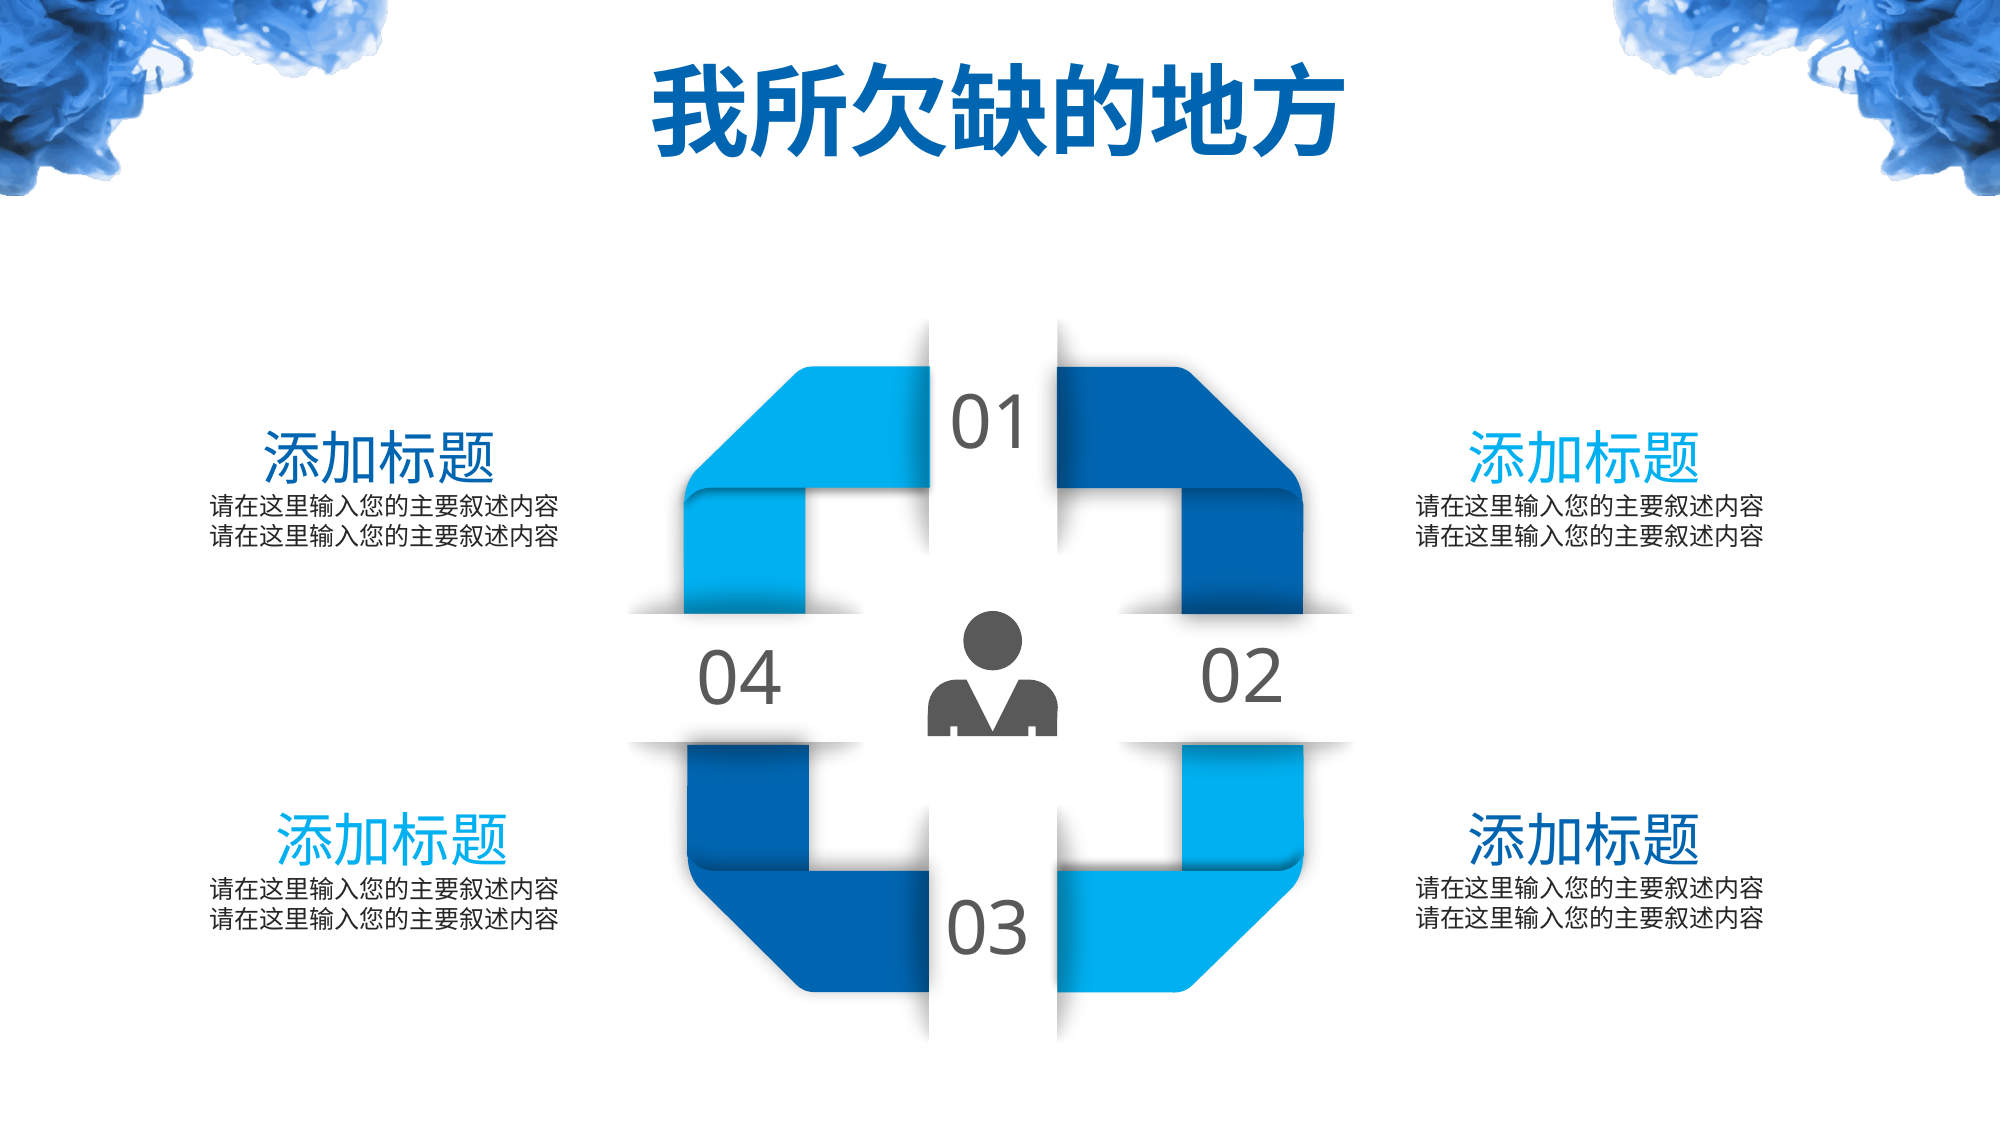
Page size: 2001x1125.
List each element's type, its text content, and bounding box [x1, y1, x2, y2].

text_box 我所欠缺的地方 [635, 40, 1365, 176]
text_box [622, 313, 1359, 1047]
text_box 添加标题 请在这里输入您的主要叙述内容 请在这里输入您的主要叙述内容 [194, 796, 575, 1021]
picture [0, 0, 389, 292]
picture [1611, 0, 2000, 292]
text_box 添加标题 请在这里输入您的主要叙述内容 请在这里输入您的主要叙述内容 [1400, 795, 1780, 1021]
text_box 添加标题 请在这里输入您的主要叙述内容 请在这里输入您的主要叙述内容 [1400, 413, 1780, 639]
text_box 添加标题 请在这里输入您的主要叙述内容 请在这里输入您的主要叙述内容 [194, 413, 575, 639]
